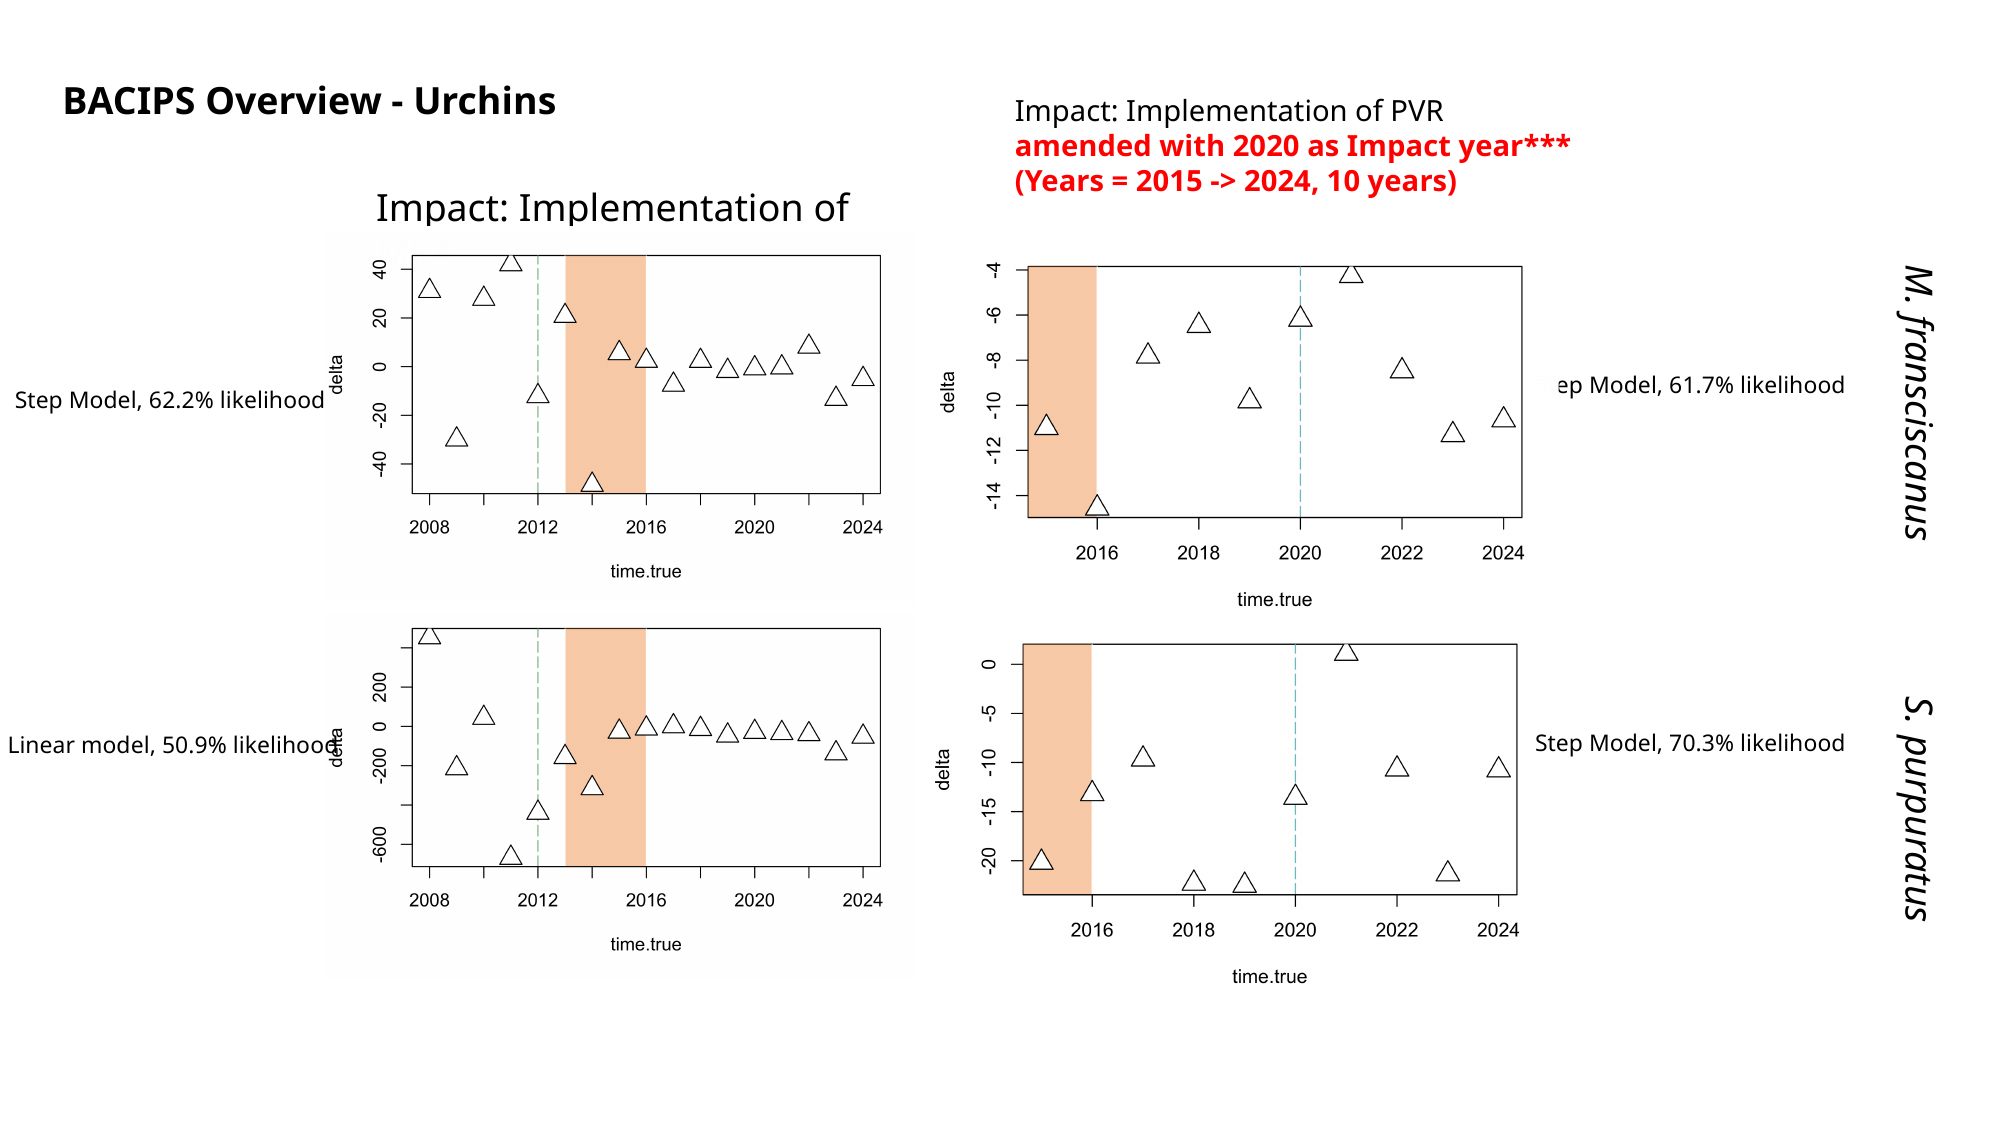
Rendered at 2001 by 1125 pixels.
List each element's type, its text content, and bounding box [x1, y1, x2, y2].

text_box Step Model, 62.2% likelihood [0, 378, 321, 421]
text_box M. fransciscanus [1890, 406, 1951, 586]
picture [927, 641, 1537, 1014]
text_box Impact: Implementation of PVR amended with 2020 as Impact year*** (Years = 2015 -> 2024, 10 years) [999, 84, 2000, 205]
picture [932, 243, 1560, 636]
text_box BACIPS Overview - Urchins [47, 69, 788, 130]
text_box S. purpuratus [1890, 763, 1951, 1018]
text_box Impact: Implementation of MPA [361, 176, 940, 282]
picture [321, 225, 917, 606]
text_box Linear model, 50.9% likelihood [0, 723, 321, 766]
text_box Step Model, 70.3% likelihood [1537, 720, 2000, 763]
text_box Step Model, 61.7% likelihood [1560, 363, 2000, 406]
text_box S. purpuratus [1890, 682, 1951, 720]
picture [321, 612, 917, 979]
text_box M. fransciscanus [1890, 249, 1951, 363]
